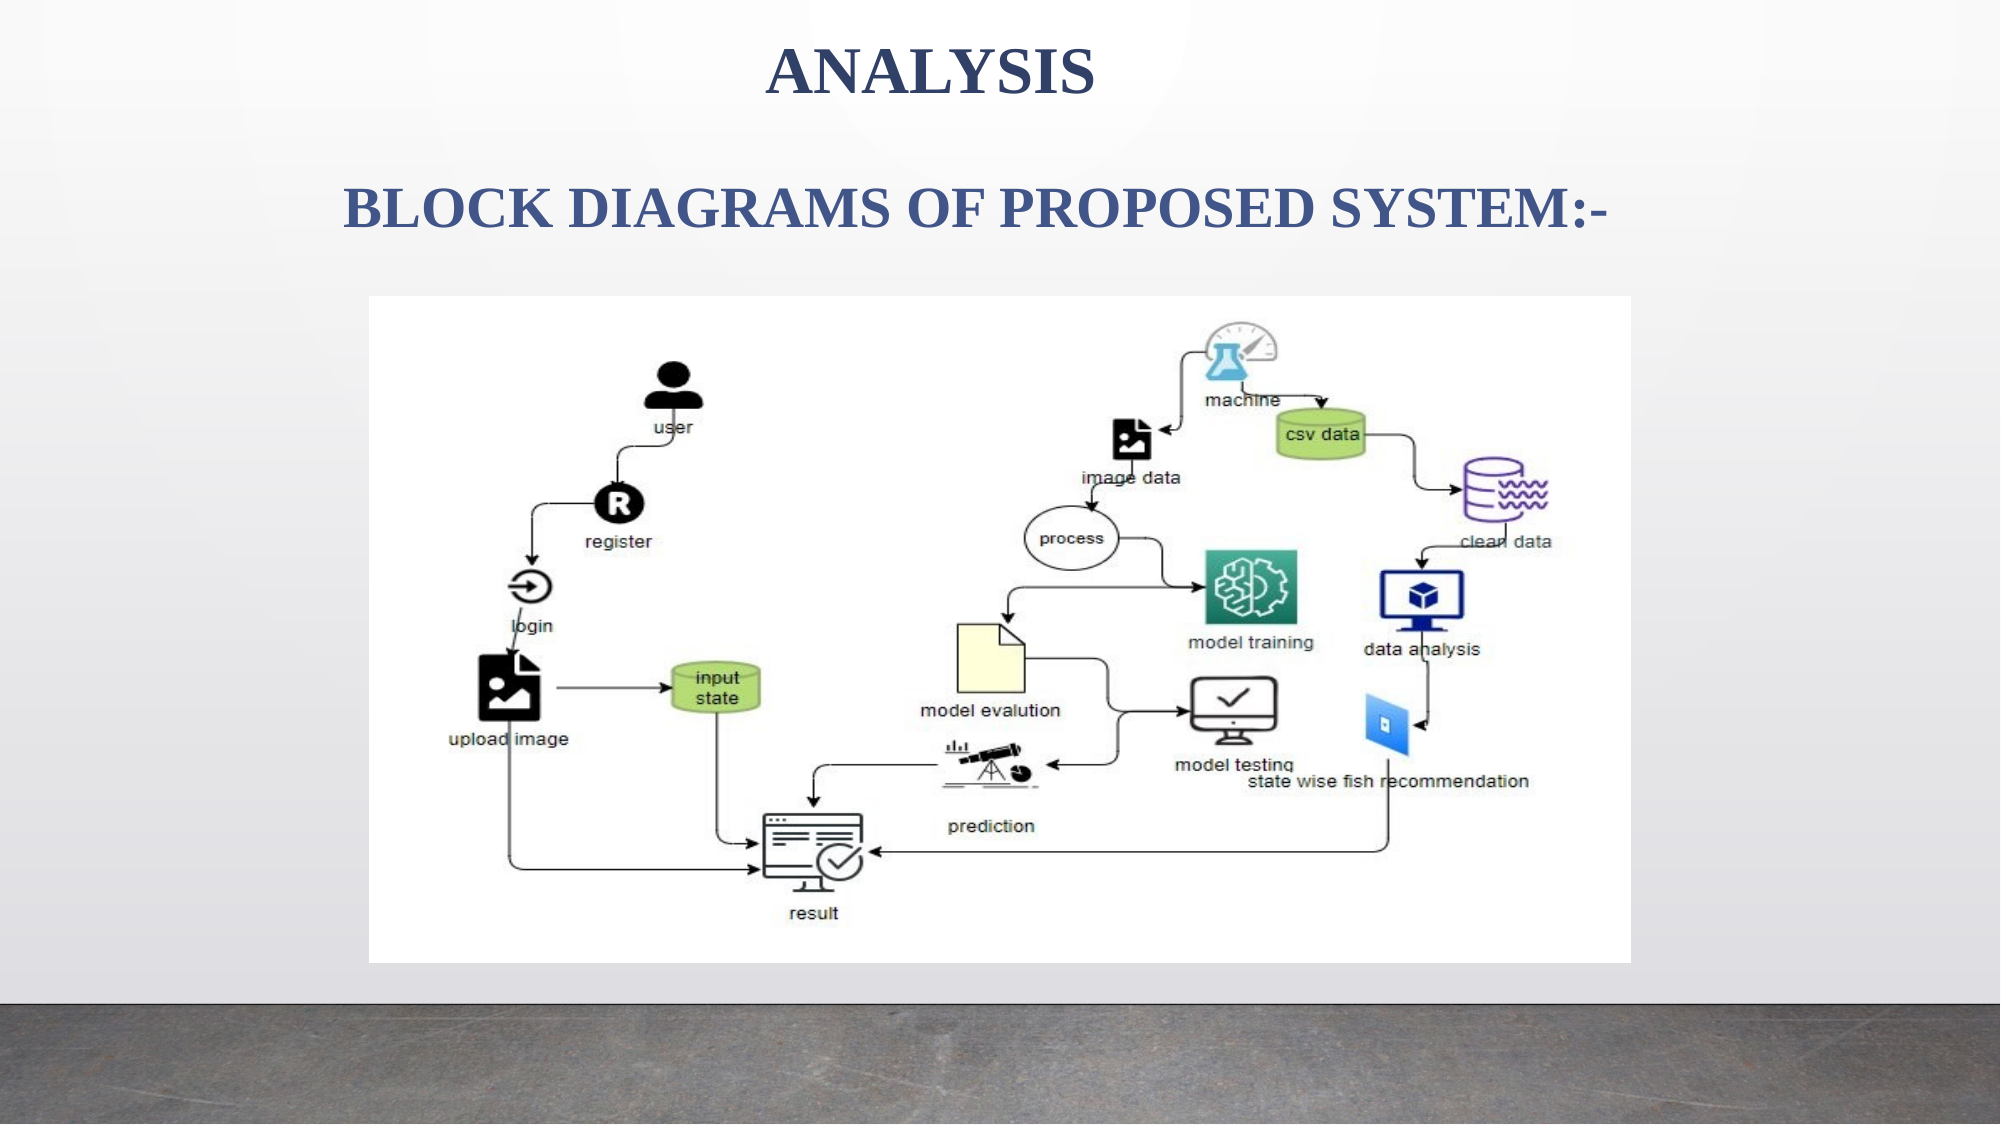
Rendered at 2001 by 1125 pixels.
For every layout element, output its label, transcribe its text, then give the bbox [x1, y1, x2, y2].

picture [0, 1004, 2000, 1124]
title ANALYSIS [0, 28, 1725, 128]
text_box BLOCK DIAGRAMS OF PROPOSED SYSTEM:- [329, 162, 1864, 247]
picture [369, 296, 1631, 964]
